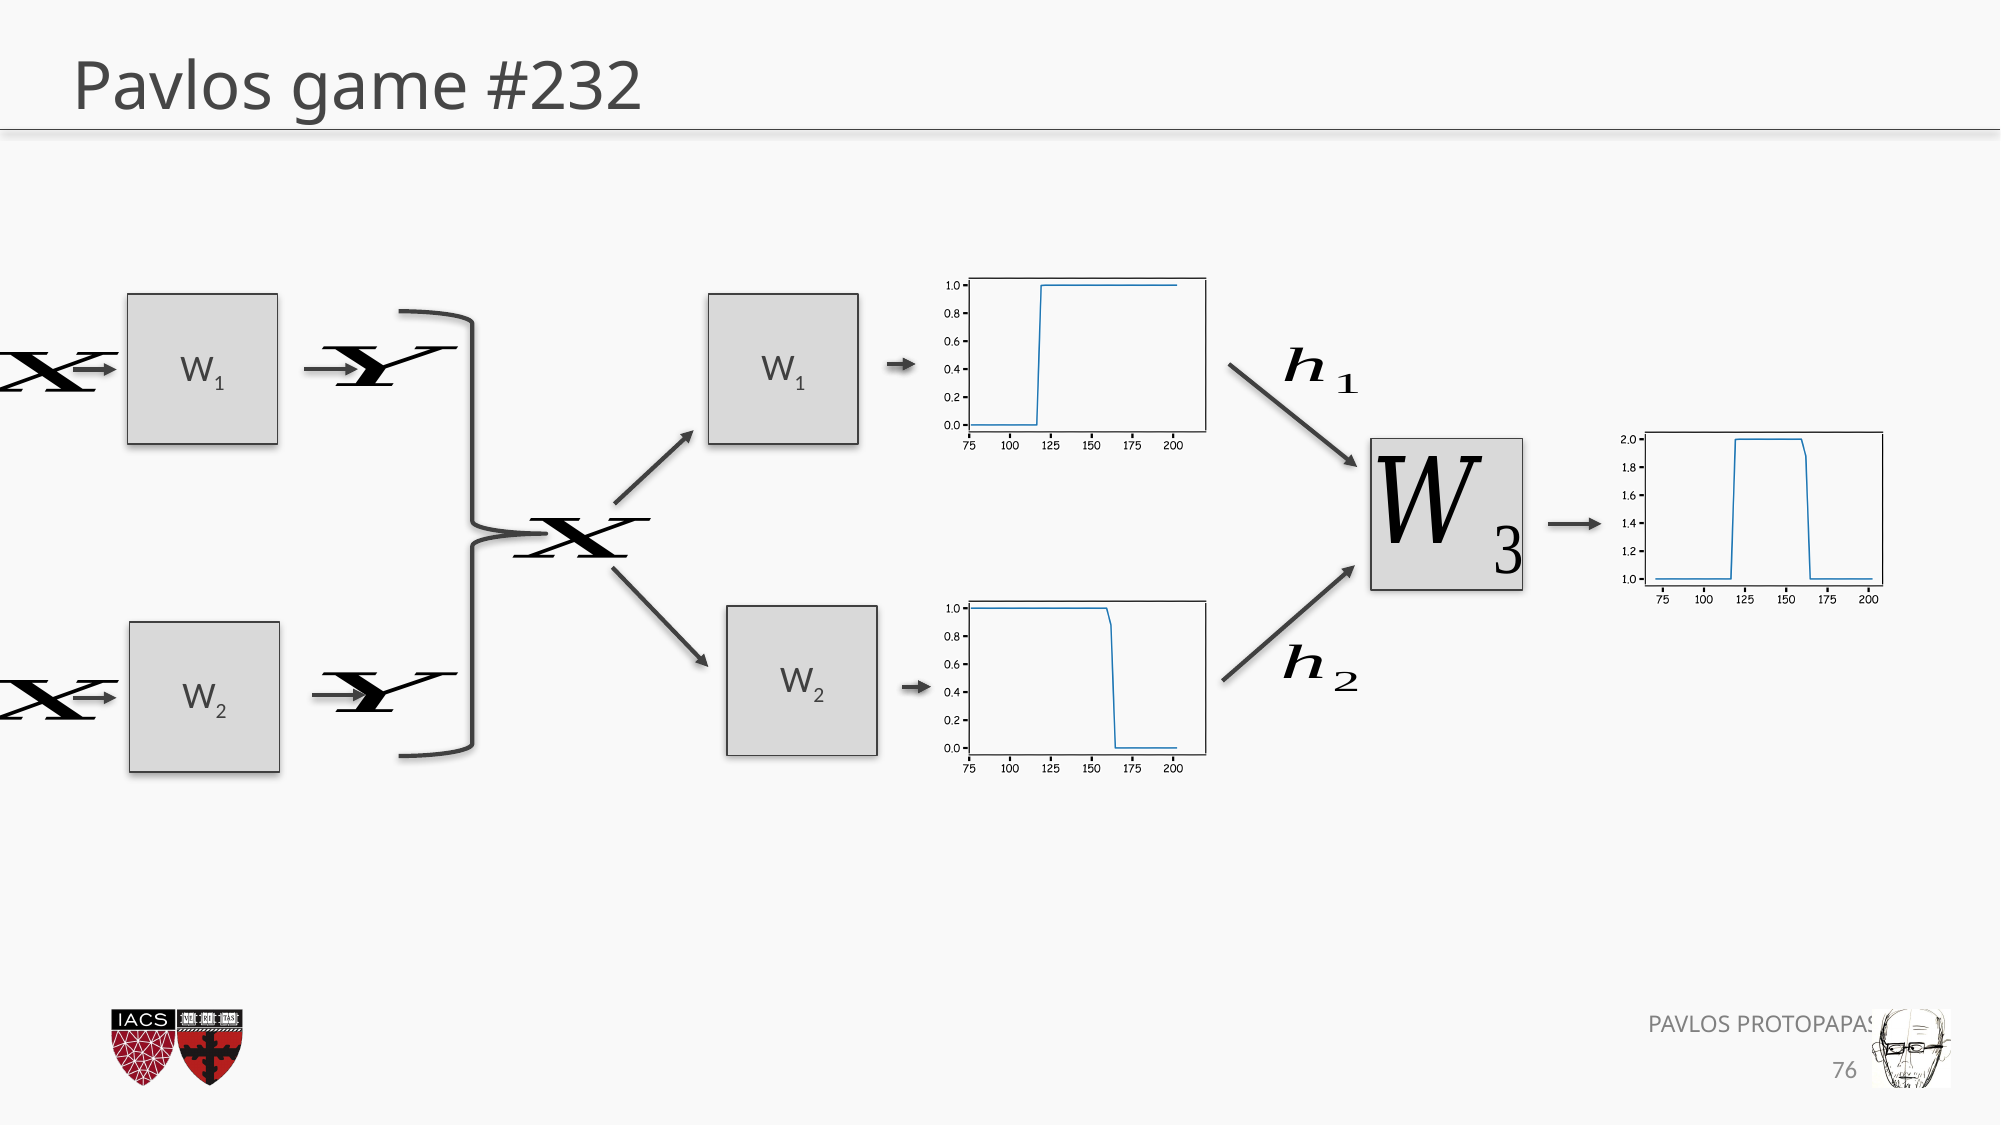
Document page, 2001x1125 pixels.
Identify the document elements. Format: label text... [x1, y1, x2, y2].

picture [1872, 1009, 1951, 1088]
text_box W2 [726, 605, 878, 756]
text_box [1259, 564, 1356, 682]
text_box [398, 309, 549, 759]
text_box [612, 567, 709, 668]
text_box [614, 429, 694, 505]
slide_number 76 [1405, 1038, 1873, 1099]
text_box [1259, 363, 1358, 468]
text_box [886, 251, 1254, 800]
text_box W2 [129, 621, 280, 773]
text_box W1 [708, 293, 859, 445]
picture [109, 1009, 243, 1086]
picture [1591, 404, 1930, 631]
text_box W1 [127, 293, 278, 445]
title Pavlos game #232 [57, 35, 1943, 162]
